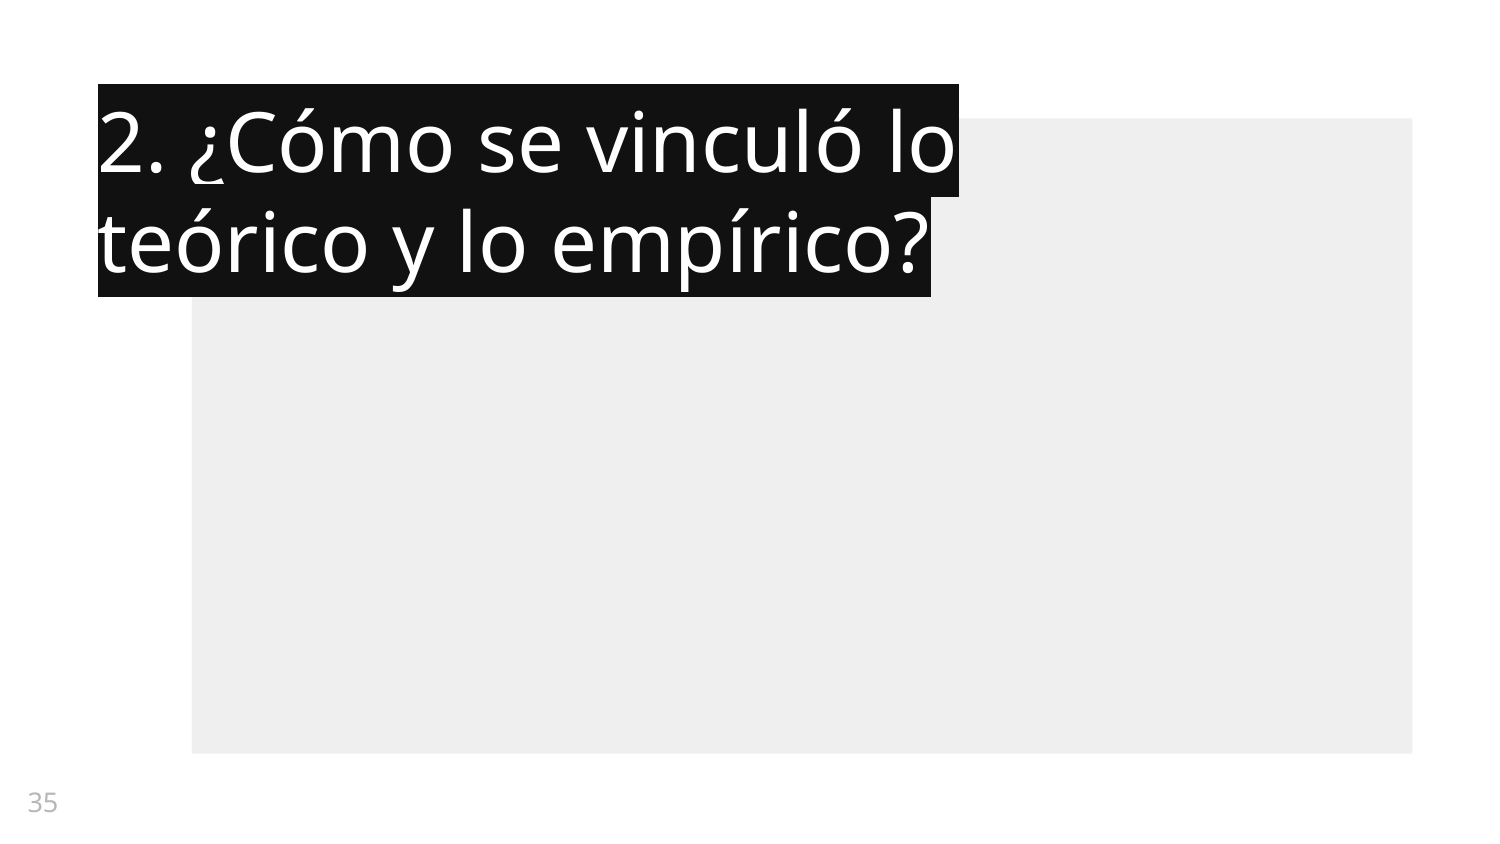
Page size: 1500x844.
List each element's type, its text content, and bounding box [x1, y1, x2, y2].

title 2. ¿Cómo se vinculó lo teórico y lo empírico? [77, 68, 1086, 307]
slide_number 35 [12, 770, 103, 836]
